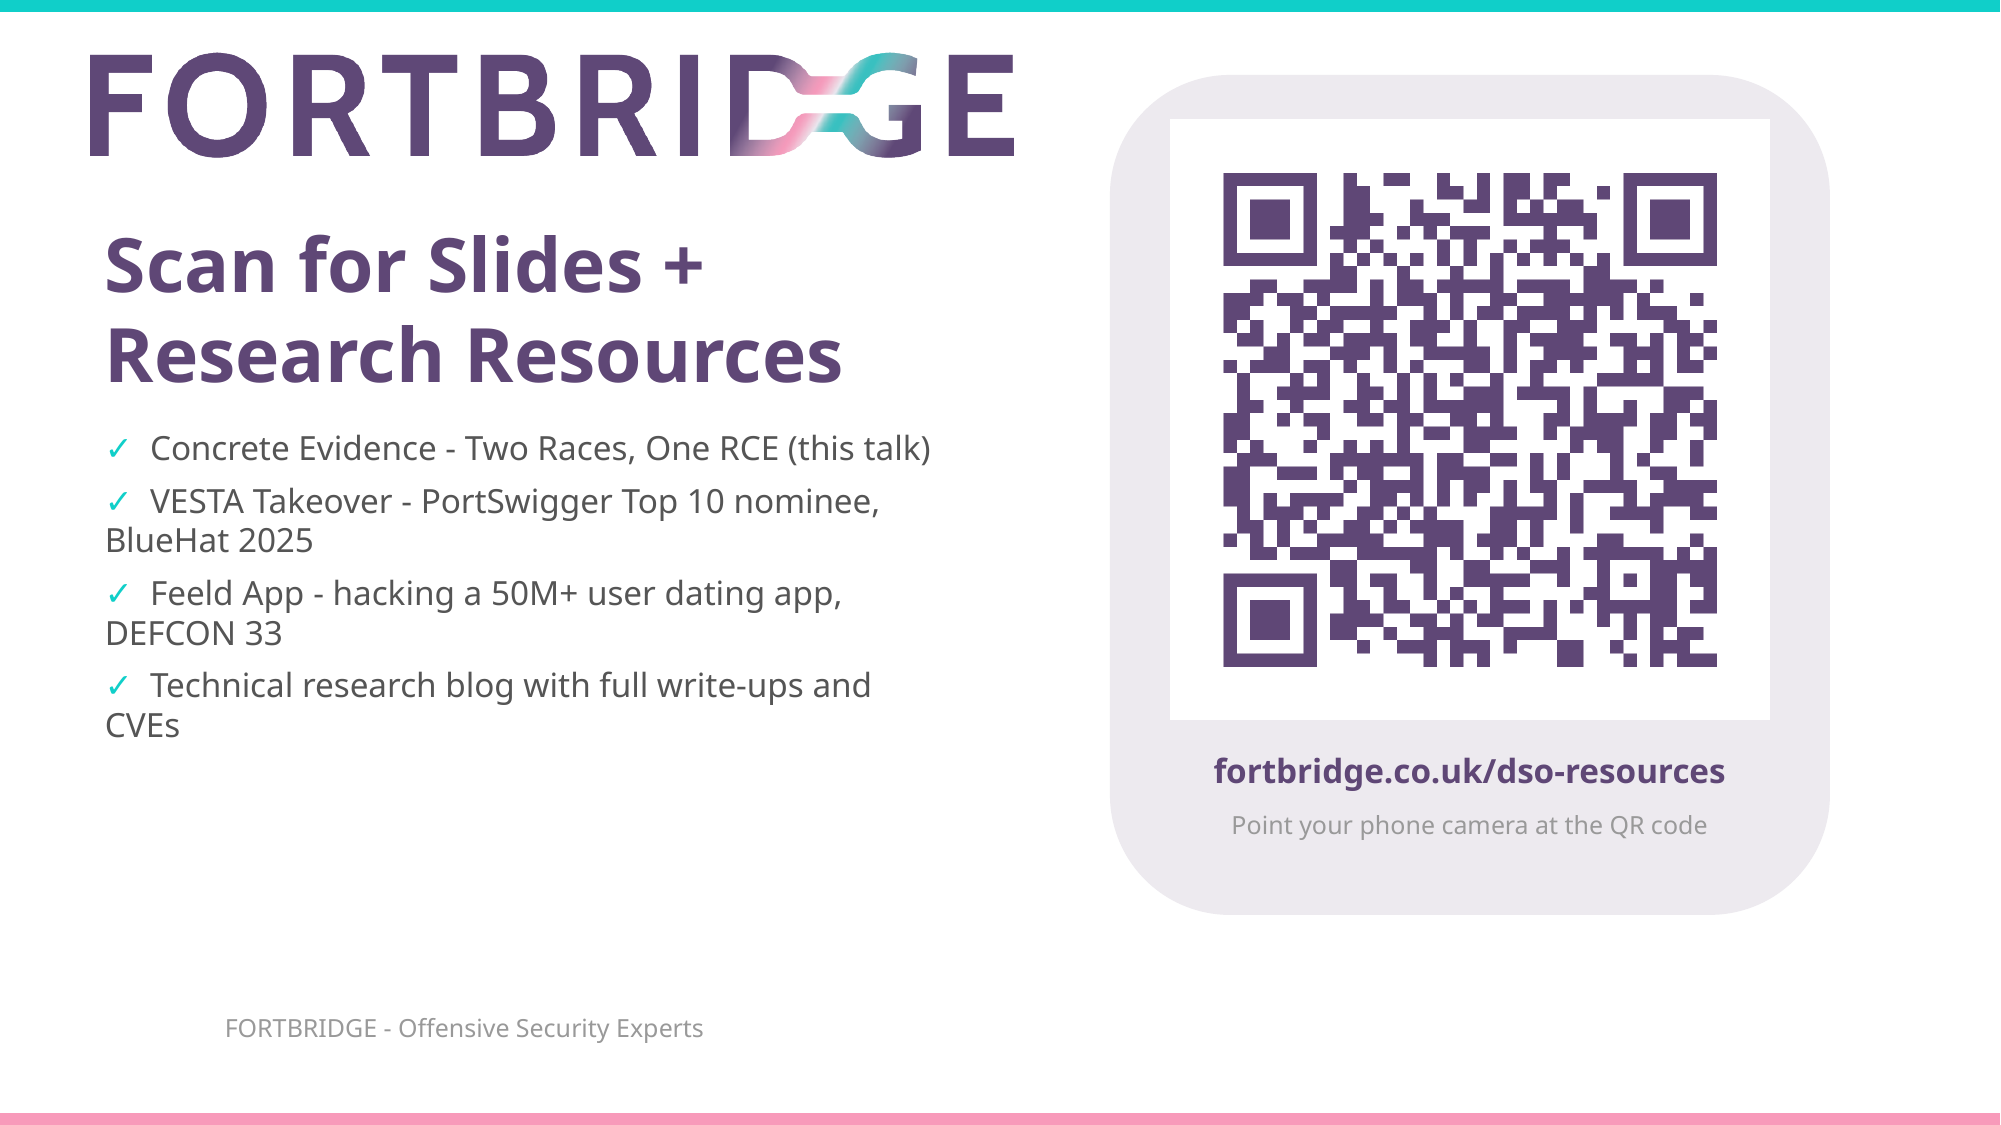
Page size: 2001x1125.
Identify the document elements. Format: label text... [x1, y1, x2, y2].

text_box ✓ Concrete Evidence - Two Races, One RCE (this talk) ✓ VESTA Takeover - PortSwigger Top 10 nominee, BlueHat 2025 ✓ Feeld App - hacking a 50M+ user dating app, DEFCON 33 ✓ Technical research blog with full write-ups and CVEs [89, 419, 960, 752]
text_box [0, 1112, 2000, 1125]
text_box Scan for Slides + Research Resources [89, 209, 915, 405]
picture [1169, 119, 1771, 721]
text_box Point your phone camera at the QR code [1216, 802, 1724, 848]
text_box FORTBRIDGE - Offensive Security Experts [210, 1005, 720, 1050]
text_box [0, 0, 2000, 13]
text_box [1109, 74, 1831, 916]
text_box fortbridge.co.uk/dso-resources [1109, 742, 1830, 798]
picture [89, 52, 1015, 158]
